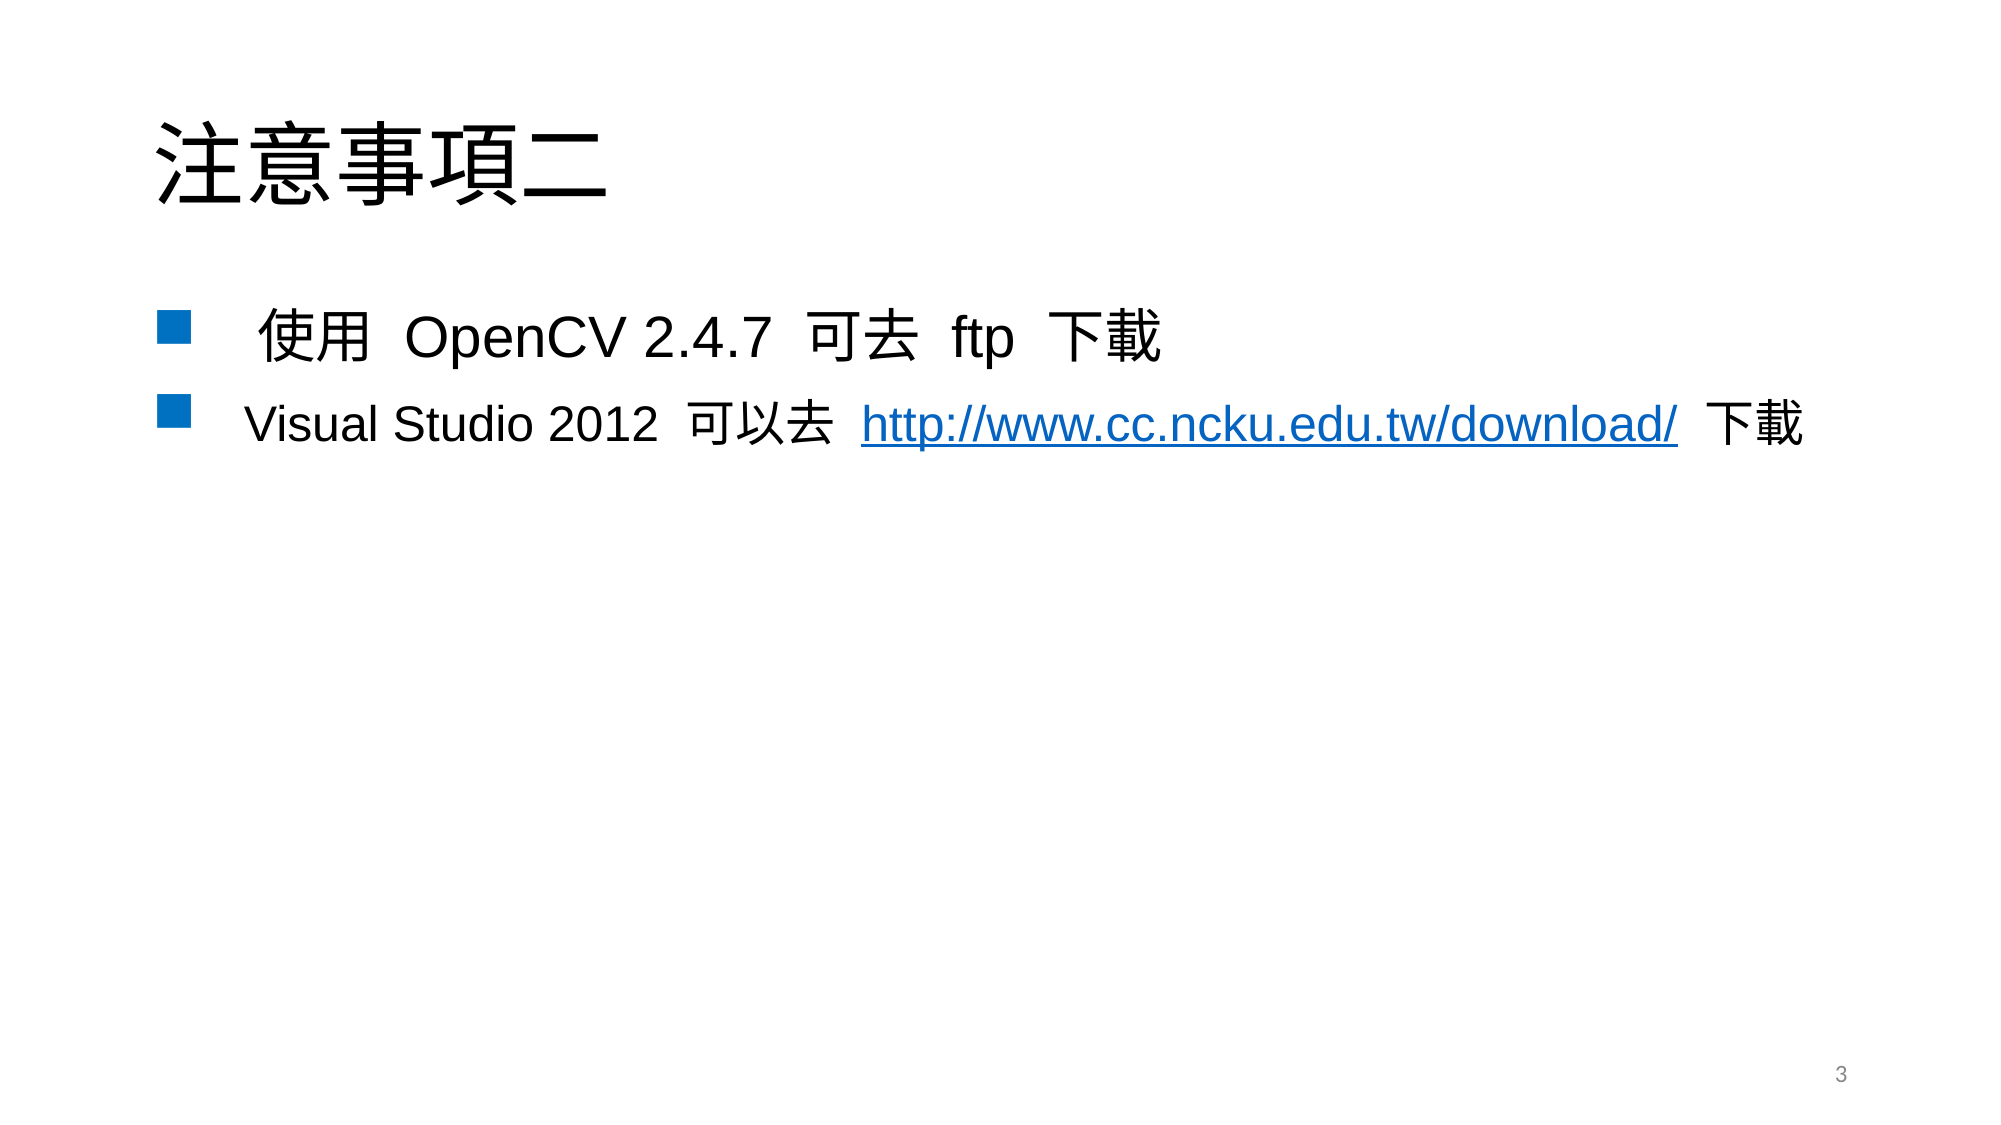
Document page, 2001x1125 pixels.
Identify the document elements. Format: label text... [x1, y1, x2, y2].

title 注意事項二 [137, 59, 1863, 278]
slide_number 3 [1412, 1042, 1863, 1103]
list 使用 OpenCV 2.4.7 可去 ftp 下載 Visual Studio 2012 可以去 http://www.cc.ncku.edu.tw/download/ 下載 [137, 299, 1863, 1014]
